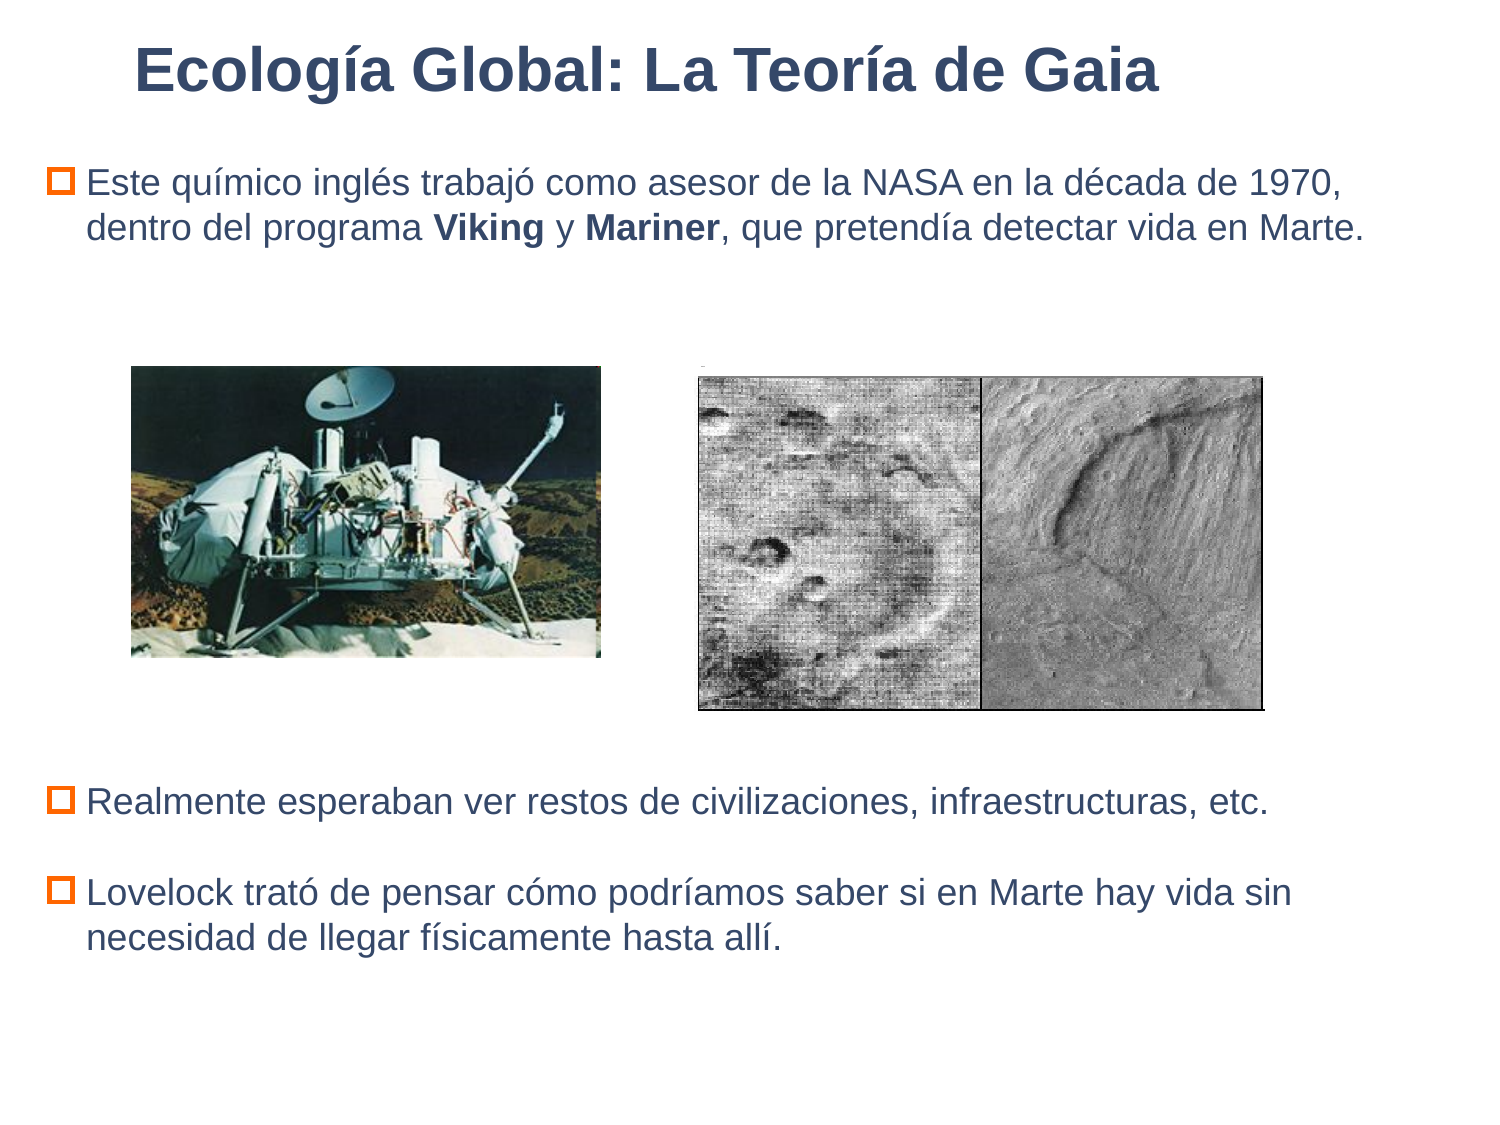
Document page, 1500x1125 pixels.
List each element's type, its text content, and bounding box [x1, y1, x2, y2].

text_box Ecología Global: La Teoría de Gaia [119, 21, 1349, 112]
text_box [131, 366, 1350, 722]
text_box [48, 150, 1435, 257]
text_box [48, 769, 1435, 830]
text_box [48, 859, 1435, 966]
